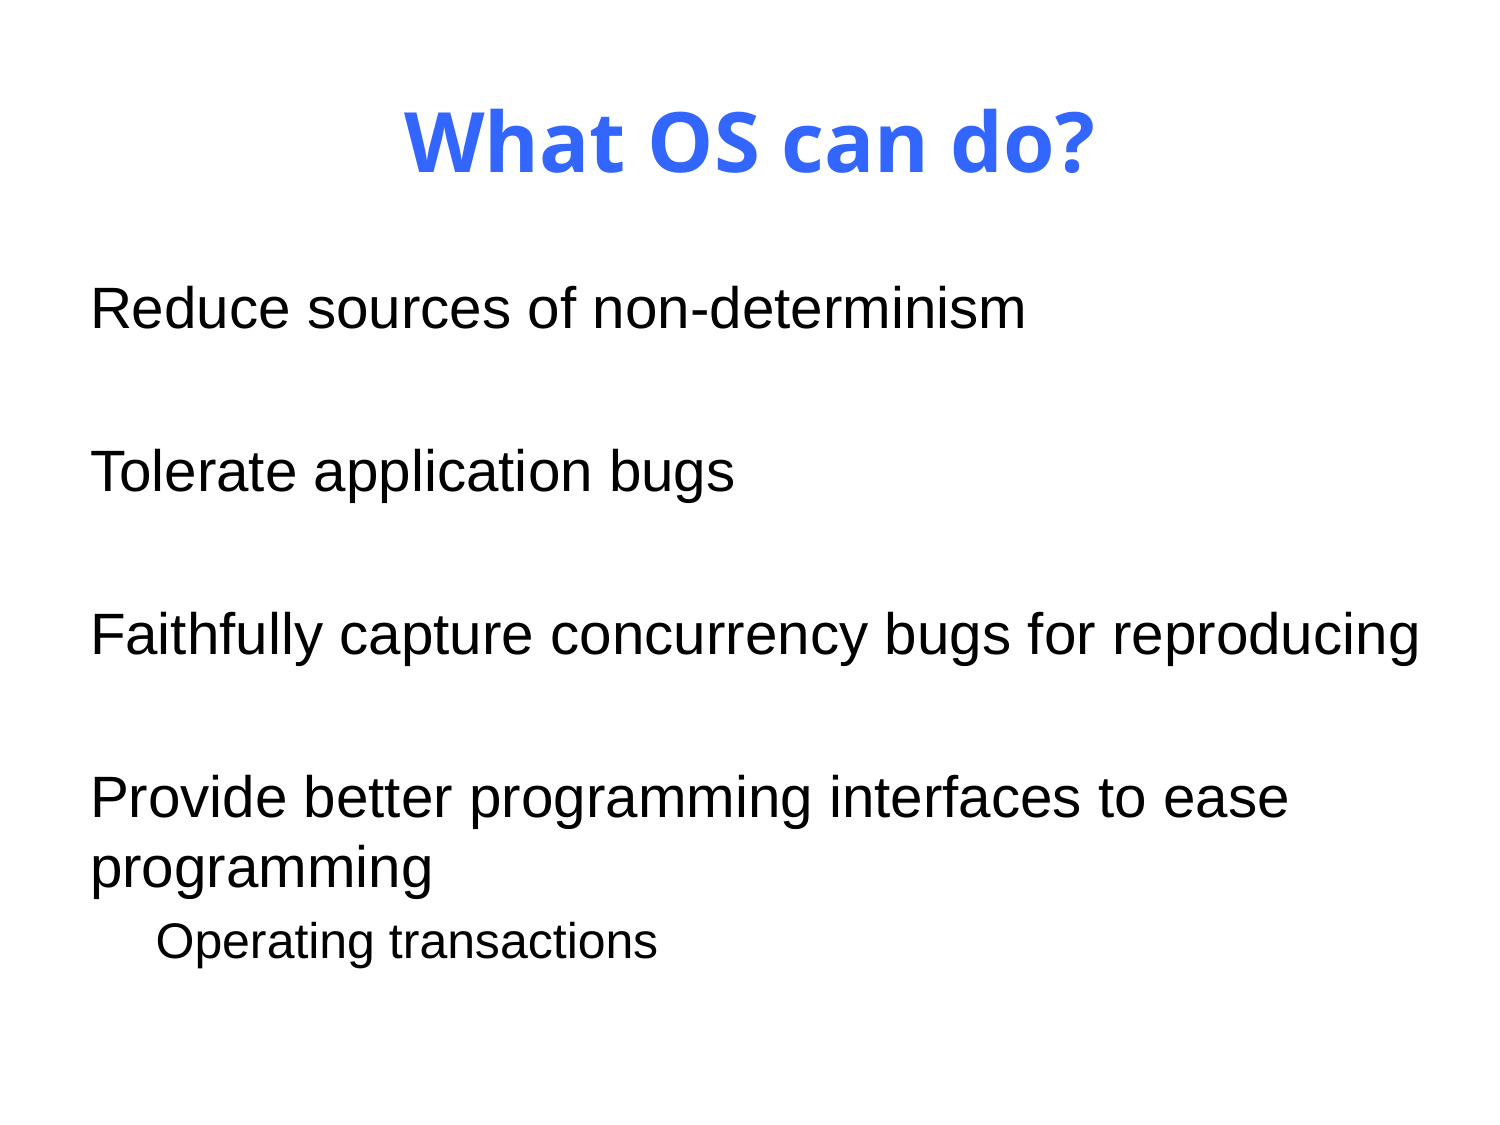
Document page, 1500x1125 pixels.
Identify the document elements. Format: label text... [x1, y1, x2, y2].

list Reduce sources of non-determinism Tolerate application bugs Faithfully capture concurrency bugs for reproducing Provide better programming interfaces to ease programming Operating transactions [75, 262, 1500, 1005]
title What OS can do? [75, 45, 1425, 233]
